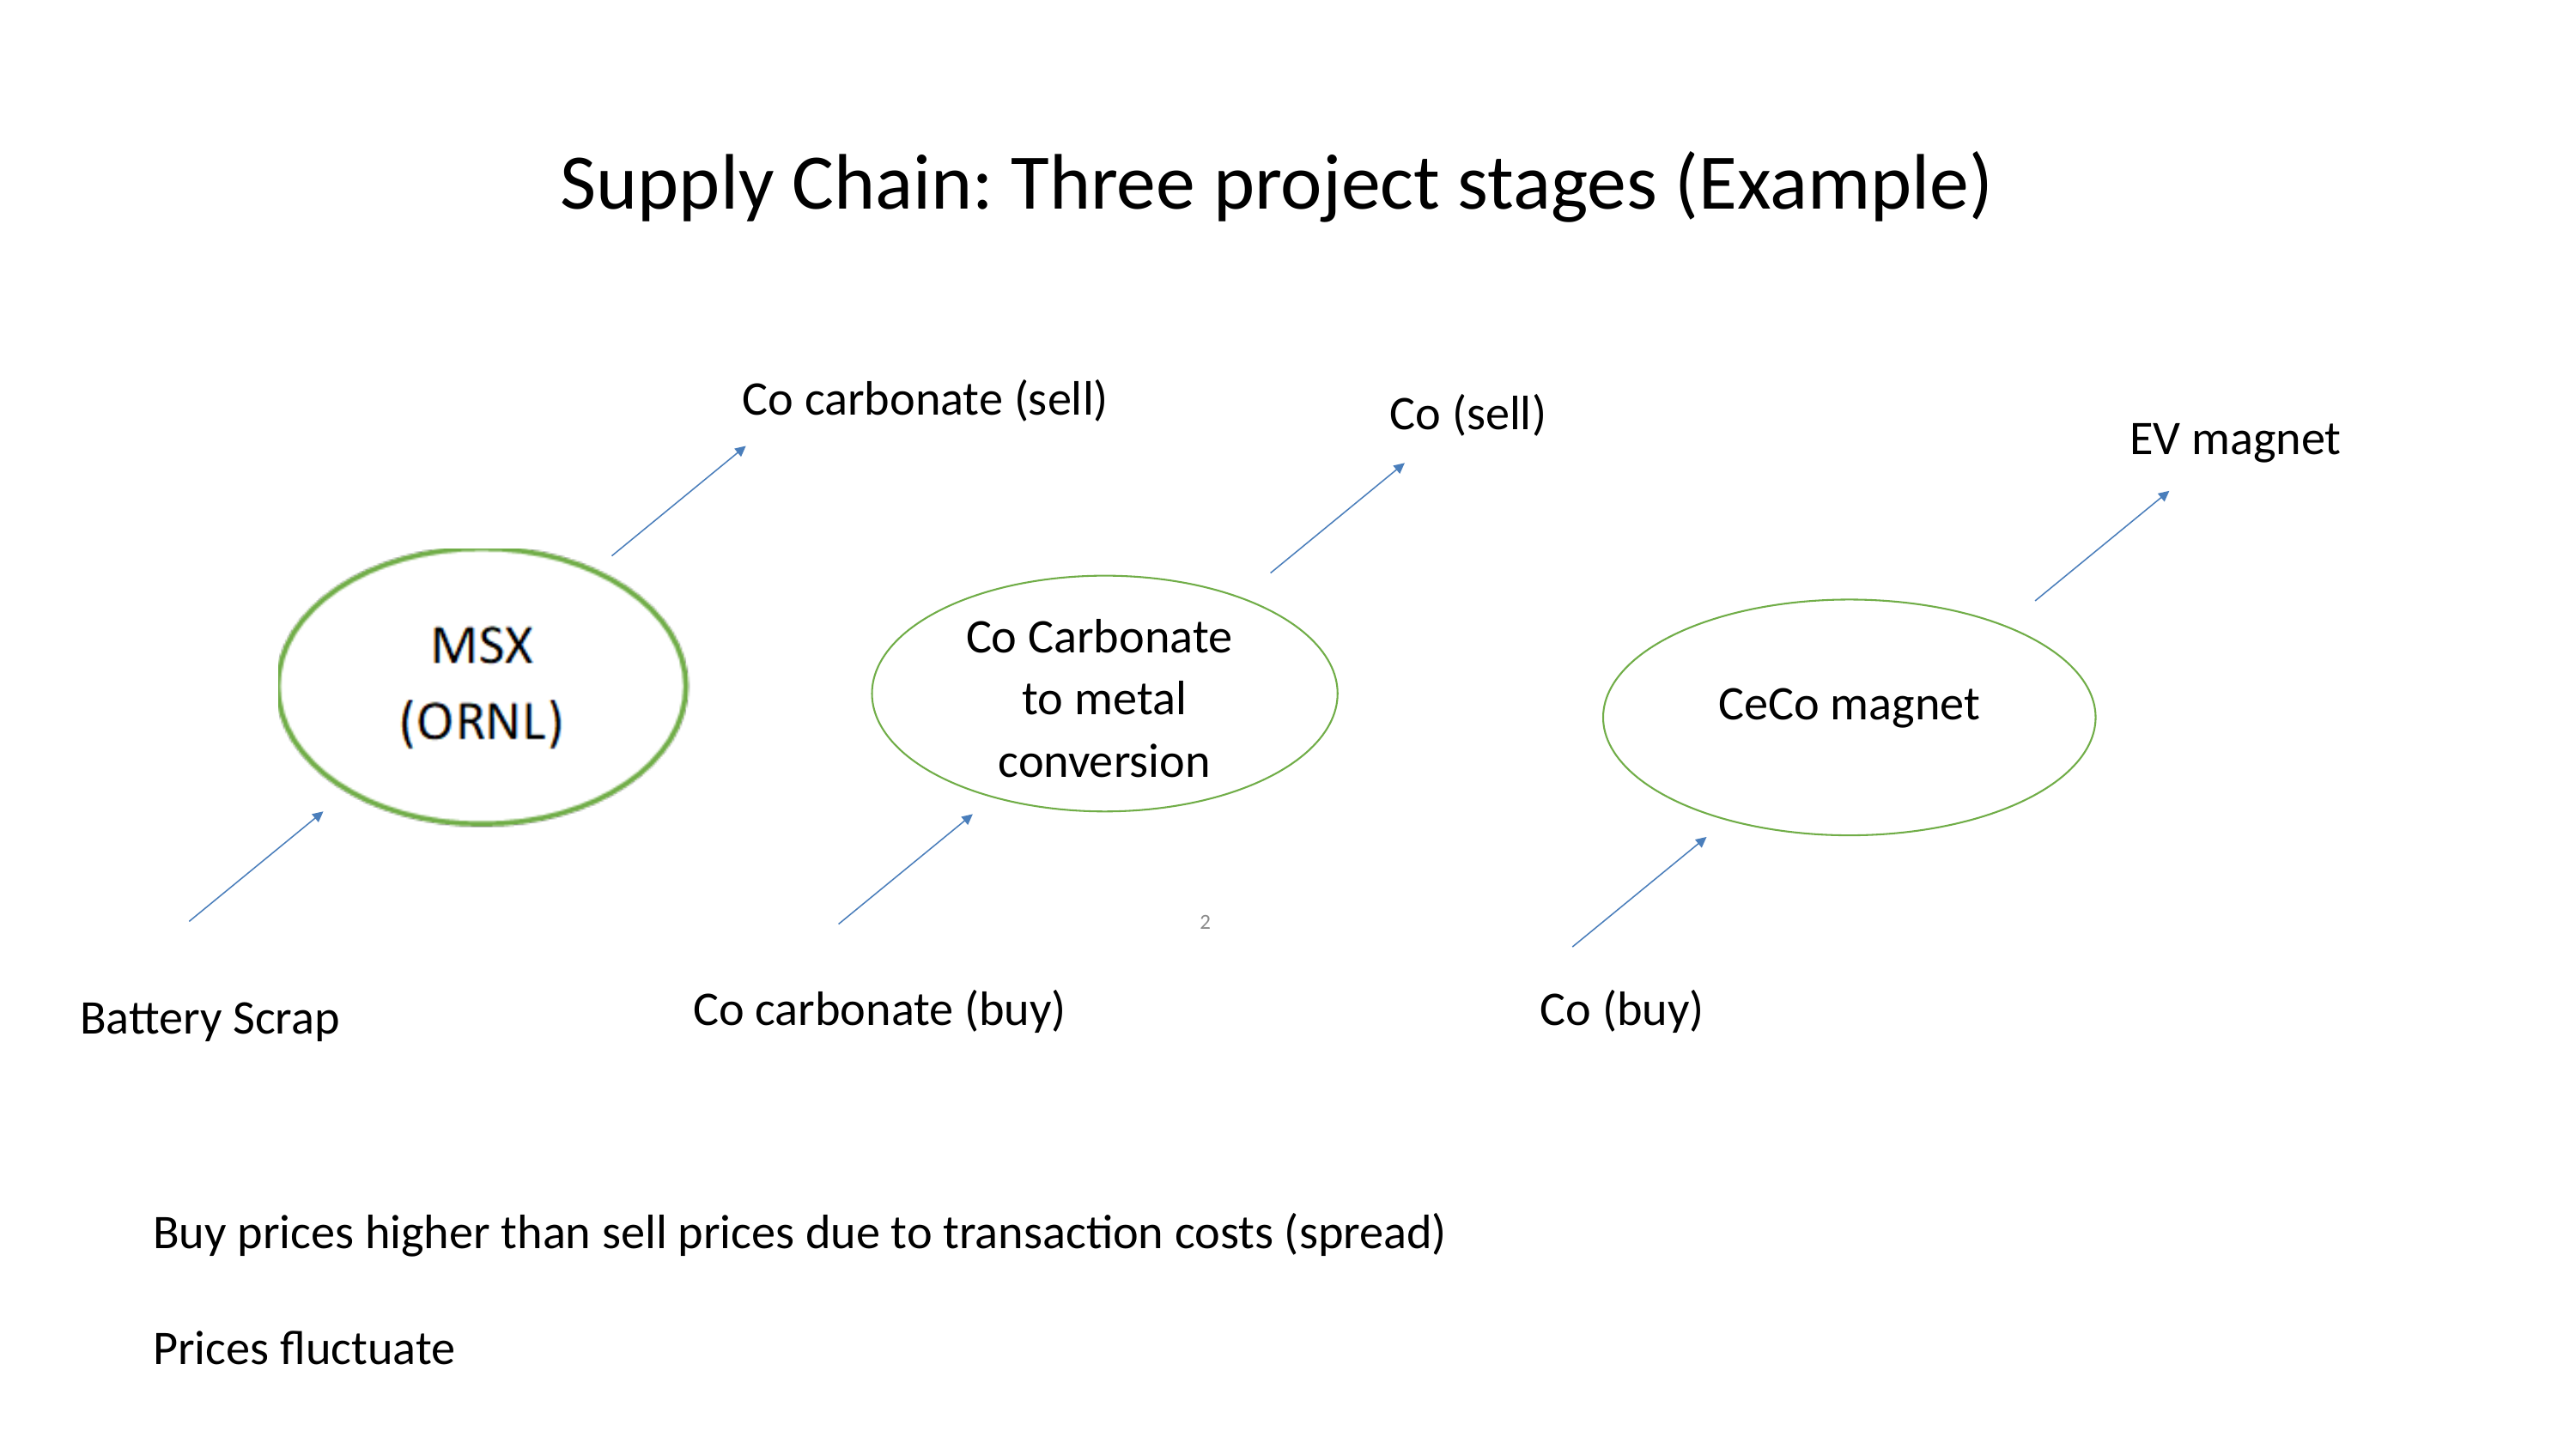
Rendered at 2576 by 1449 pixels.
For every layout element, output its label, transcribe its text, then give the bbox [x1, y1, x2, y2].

picture [278, 549, 700, 838]
text_box EV magnet [2117, 399, 2354, 470]
text_box Co (sell) [1377, 374, 1571, 446]
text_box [838, 814, 974, 925]
text_box Co carbonate (sell) [730, 361, 1122, 432]
text_box Battery Scrap [67, 979, 353, 1050]
slide_number 2 [922, 894, 1224, 947]
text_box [1270, 463, 1406, 573]
text_box Co (buy) [1528, 970, 1717, 1042]
text_box Co carbonate (buy) [680, 970, 1080, 1042]
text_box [1571, 836, 1707, 948]
text_box CeCo magnet [1603, 599, 2096, 836]
text_box Co Carbonate to metal conversion [872, 575, 1338, 812]
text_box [611, 446, 746, 556]
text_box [2034, 490, 2170, 602]
title Supply Chain: Three project stages (Example) [174, 76, 2399, 278]
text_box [189, 810, 324, 922]
text_box Buy prices higher than sell prices due to transaction costs (spread) Prices fluctuate [140, 1193, 1461, 1380]
